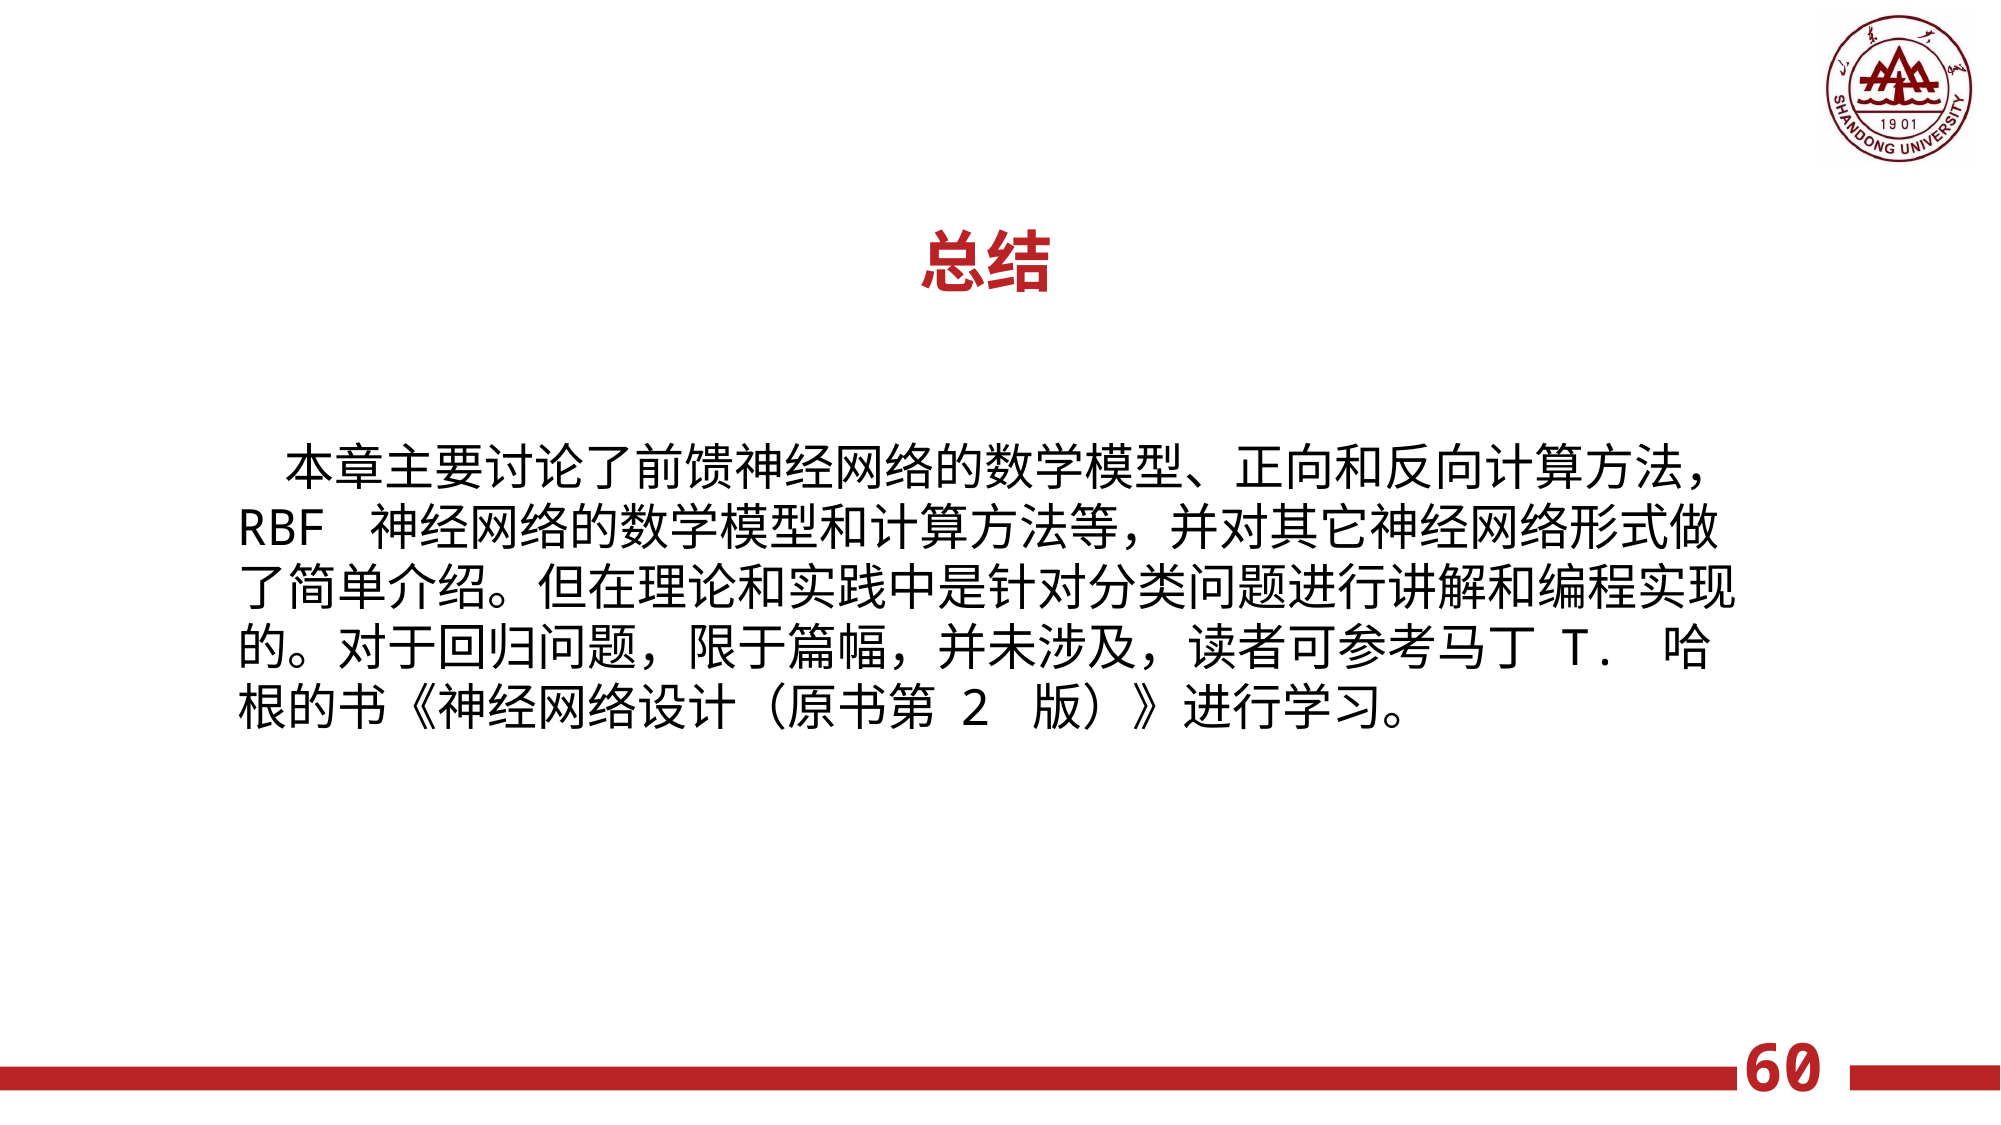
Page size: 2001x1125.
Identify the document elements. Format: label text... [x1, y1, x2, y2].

text_box 本章主要讨论了前馈神经网络的数学模型、正向和反向计算方法，RBF 神经网络的数学模型和计算方法等，并对其它神经网络形式做了简单介绍。但在理论和实践中是针对分类问题进行讲解和编程实现的。对于回归问题，限于篇幅，并未涉及，读者可参考马丁 T. 哈根的书《神经网络设计（原书第 2 版）》进行学习。 [222, 427, 1778, 743]
text_box 总结 [904, 211, 1068, 307]
picture [1820, 9, 1977, 167]
